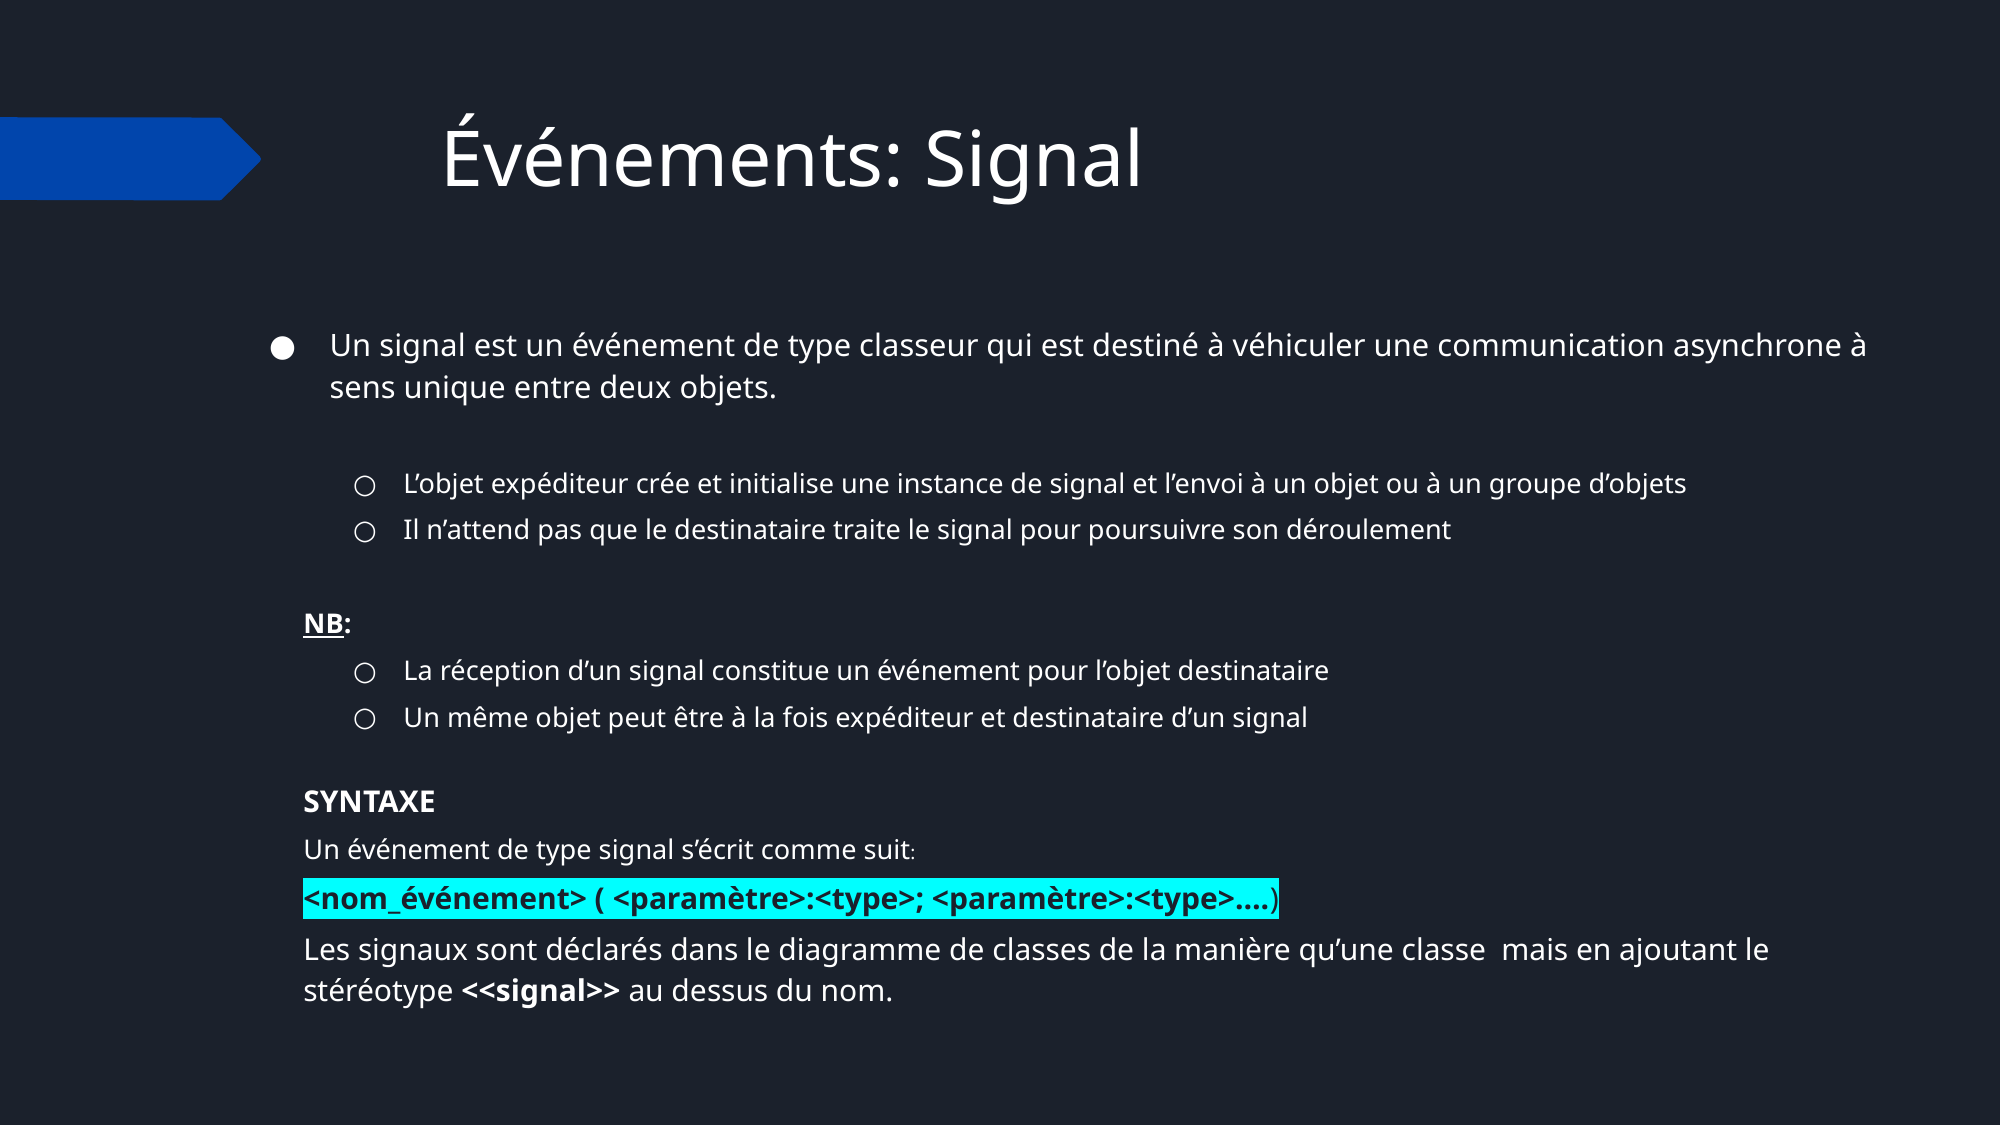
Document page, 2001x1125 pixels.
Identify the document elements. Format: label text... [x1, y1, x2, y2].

title Événements: Signal [425, 102, 1888, 312]
list Un signal est un événement de type classeur qui est destiné à véhiculer une communication asynchrone à sens unique entre deux objets. L’objet expéditeur crée et initialise une instance de signal et l’envoi à un objet ou à un groupe d’objets Il n’attend pas que le destinataire traite le signal pour poursuivre son déroulement NB: La réception d’un signal constitue un événement pour l’objet destinataire Un même objet peut être à la fois expéditeur et destinataire d’un signal SYNTAXE Un événement de type signal s’écrit comme suit: <nom_événement> ( <paramètre>:<type>; <paramètre>:<type>….) Les signaux sont déclarés dans le diagramme de classes de la manière qu’une classe mais en ajoutant le stéréotype <<signal>> au dessus du nom. [251, 312, 1888, 1032]
